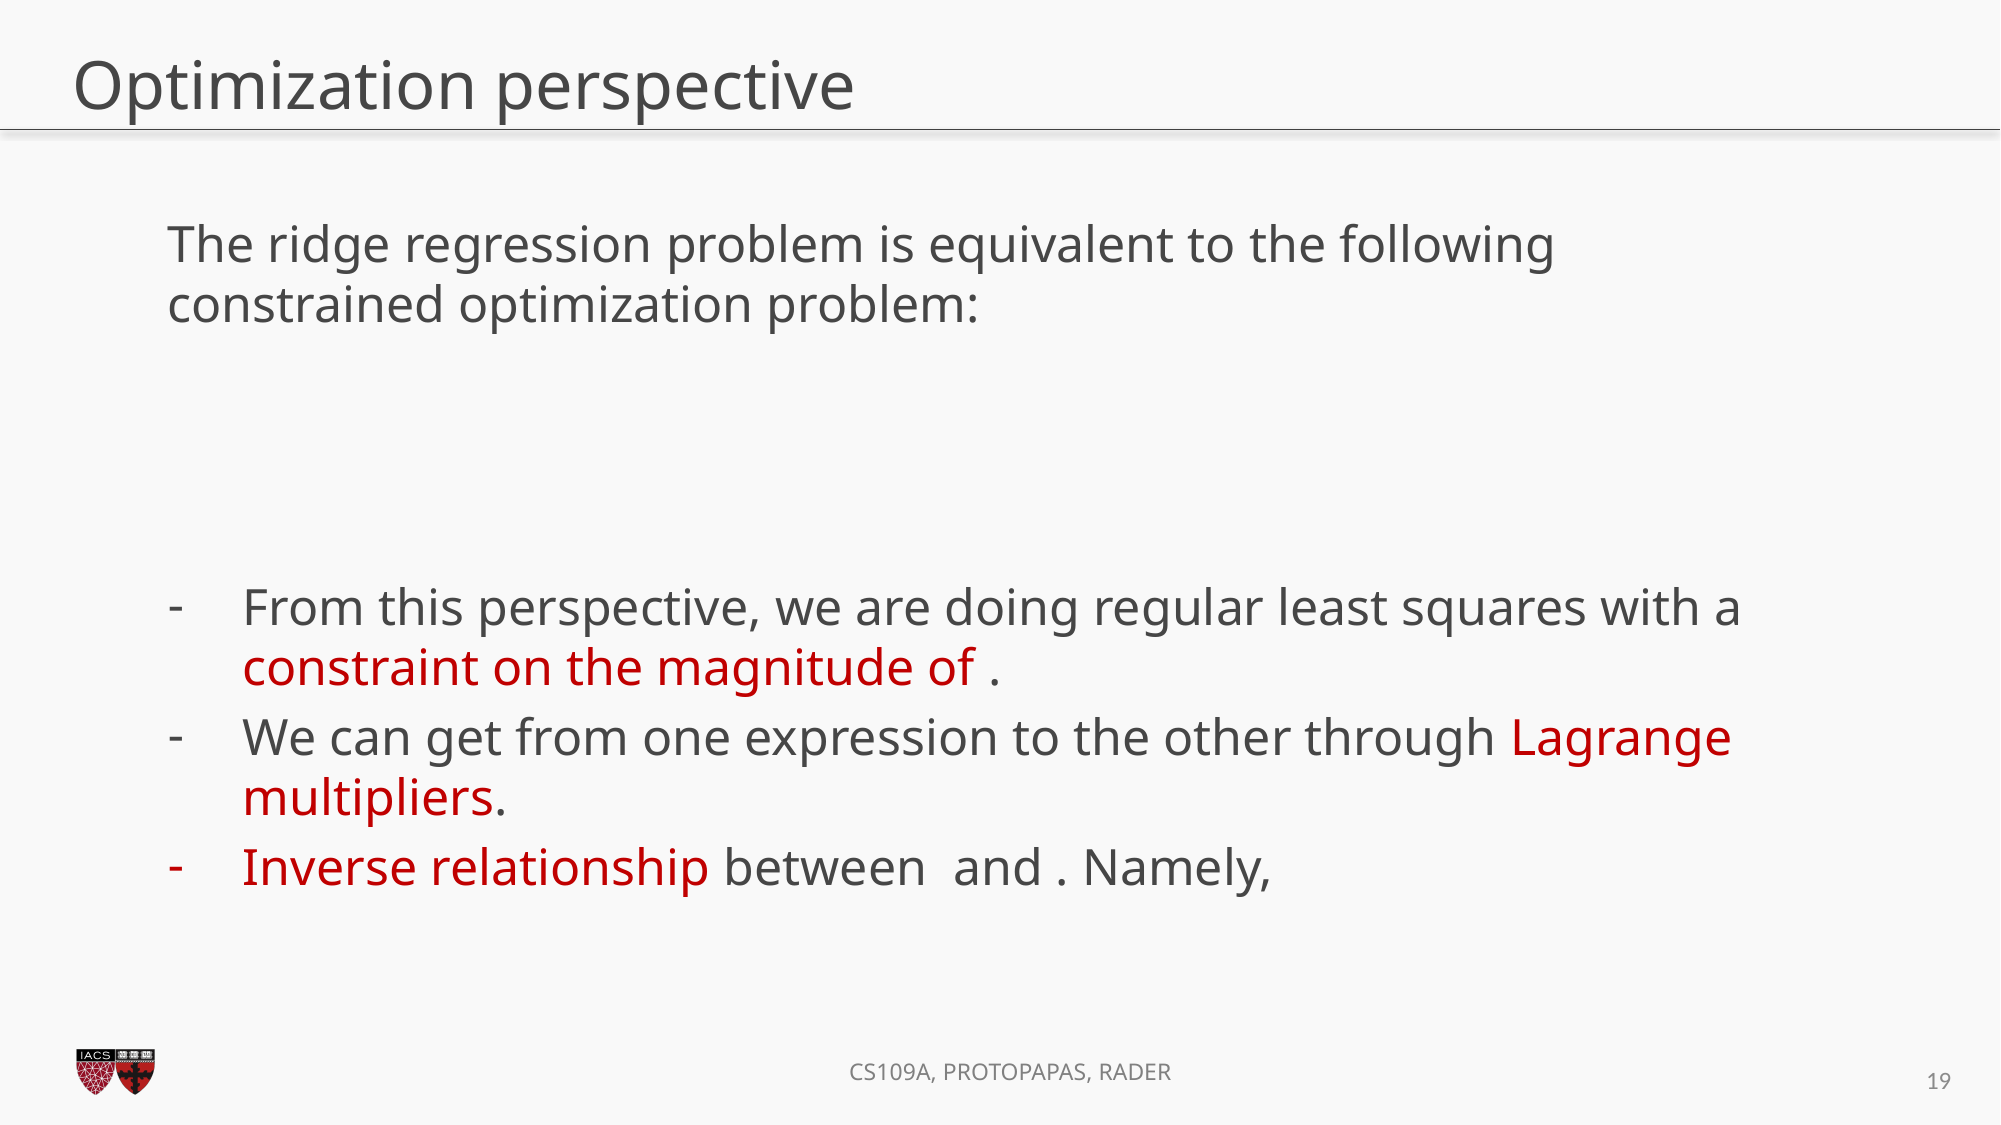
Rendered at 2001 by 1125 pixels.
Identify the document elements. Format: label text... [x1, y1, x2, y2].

slide_number 19 [1500, 1050, 1967, 1110]
title Optimization perspective [57, 35, 1943, 162]
picture [75, 1049, 155, 1095]
